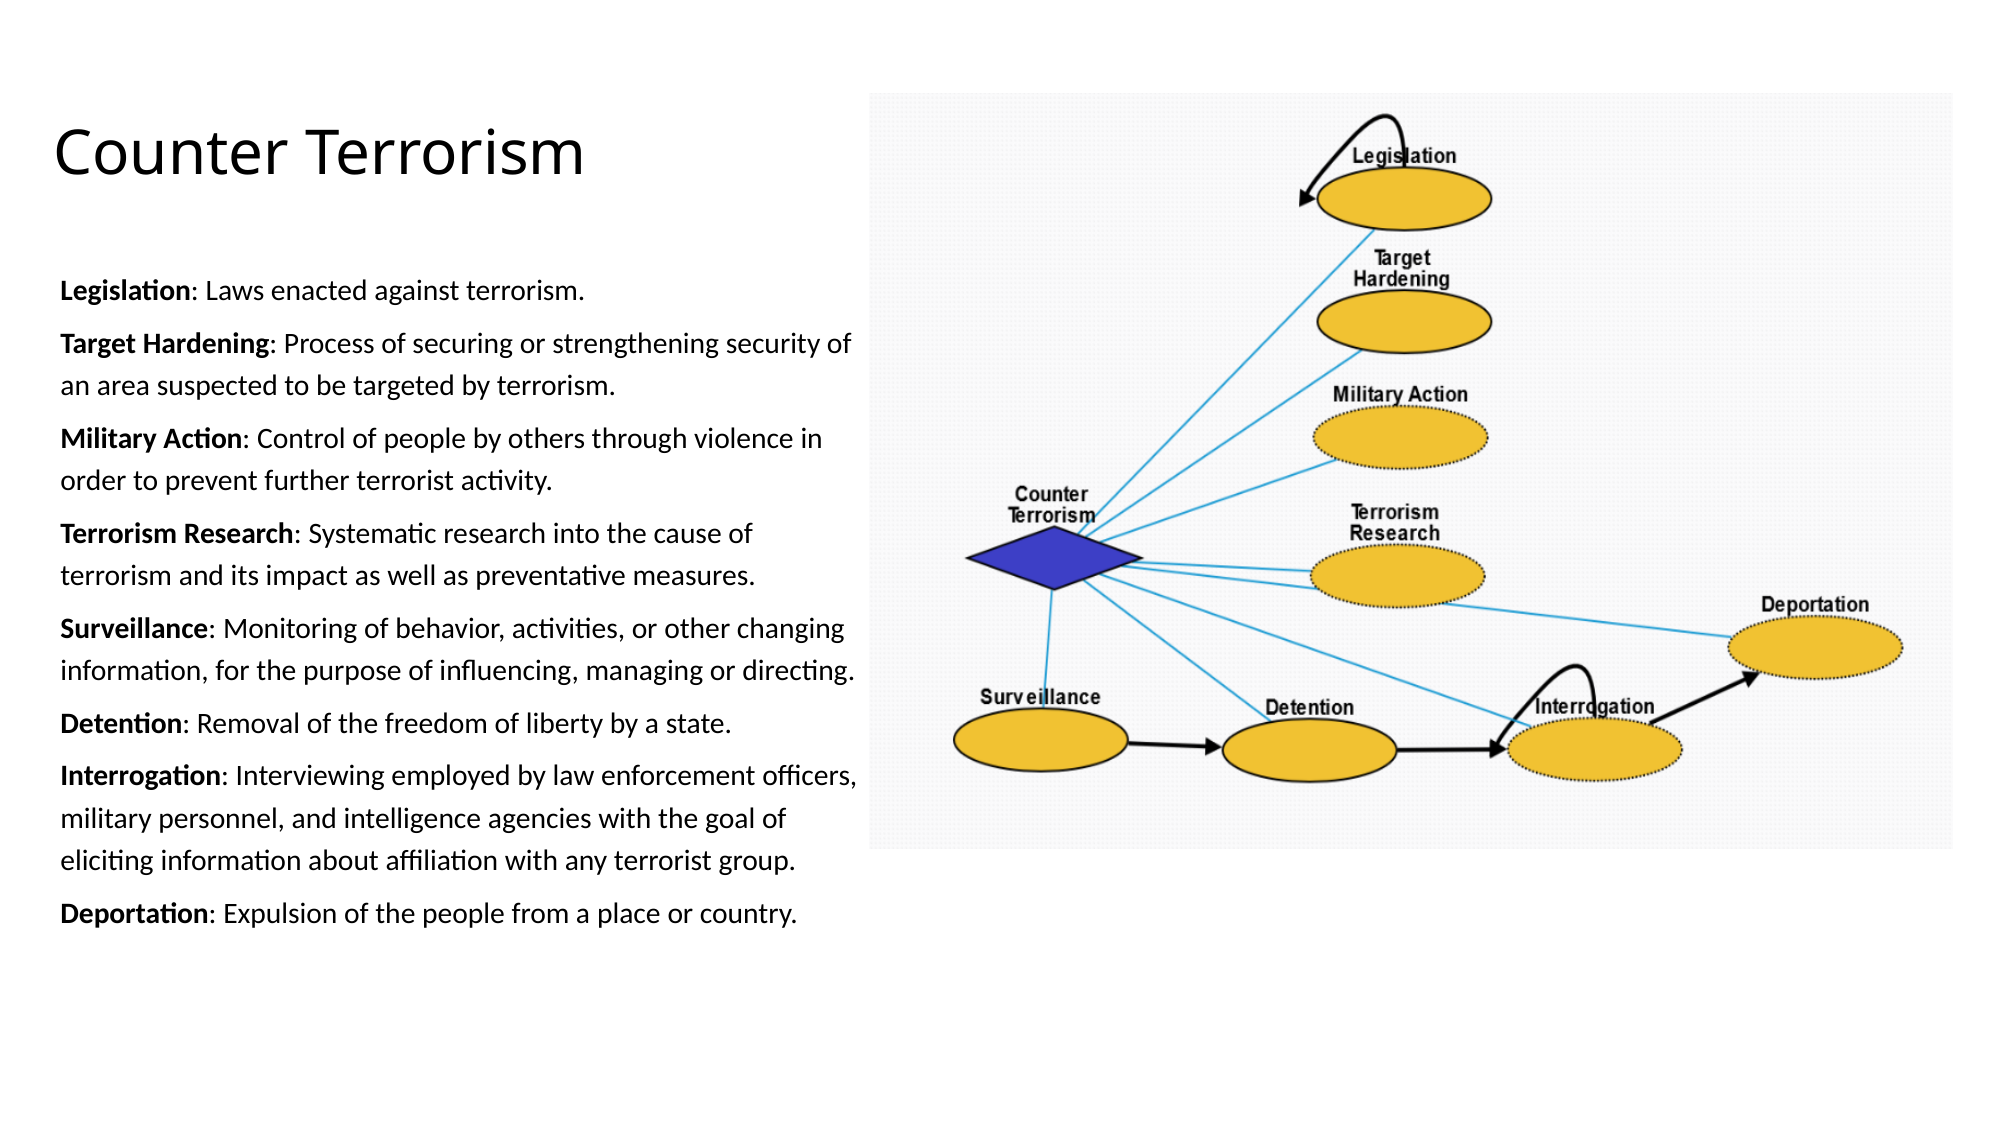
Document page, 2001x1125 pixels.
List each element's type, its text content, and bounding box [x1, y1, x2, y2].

title Counter Terrorism [33, 42, 648, 209]
picture [869, 93, 1953, 849]
list Legislation: Laws enacted against terrorism. Target Hardening: Process of securing or strengthening security of an area suspected to be targeted by terrorism. Military Action: Control of people by others through violence in order to prevent further terrorist activity. Terrorism Research: Systematic research into the cause of terrorism and its impact as well as preventative measures. Surveillance: Monitoring of behavior, activities, or other changing information, for the purpose of influencing, managing or directing. Detention: Removal of the freedom of liberty by a state. Interrogation: Interviewing employed by law enforcement officers, military personnel, and intelligence agencies with the goal of eliciting information about affiliation with any terrorist group. Deportation: Expulsion of the people from a place or country. [40, 243, 880, 1000]
